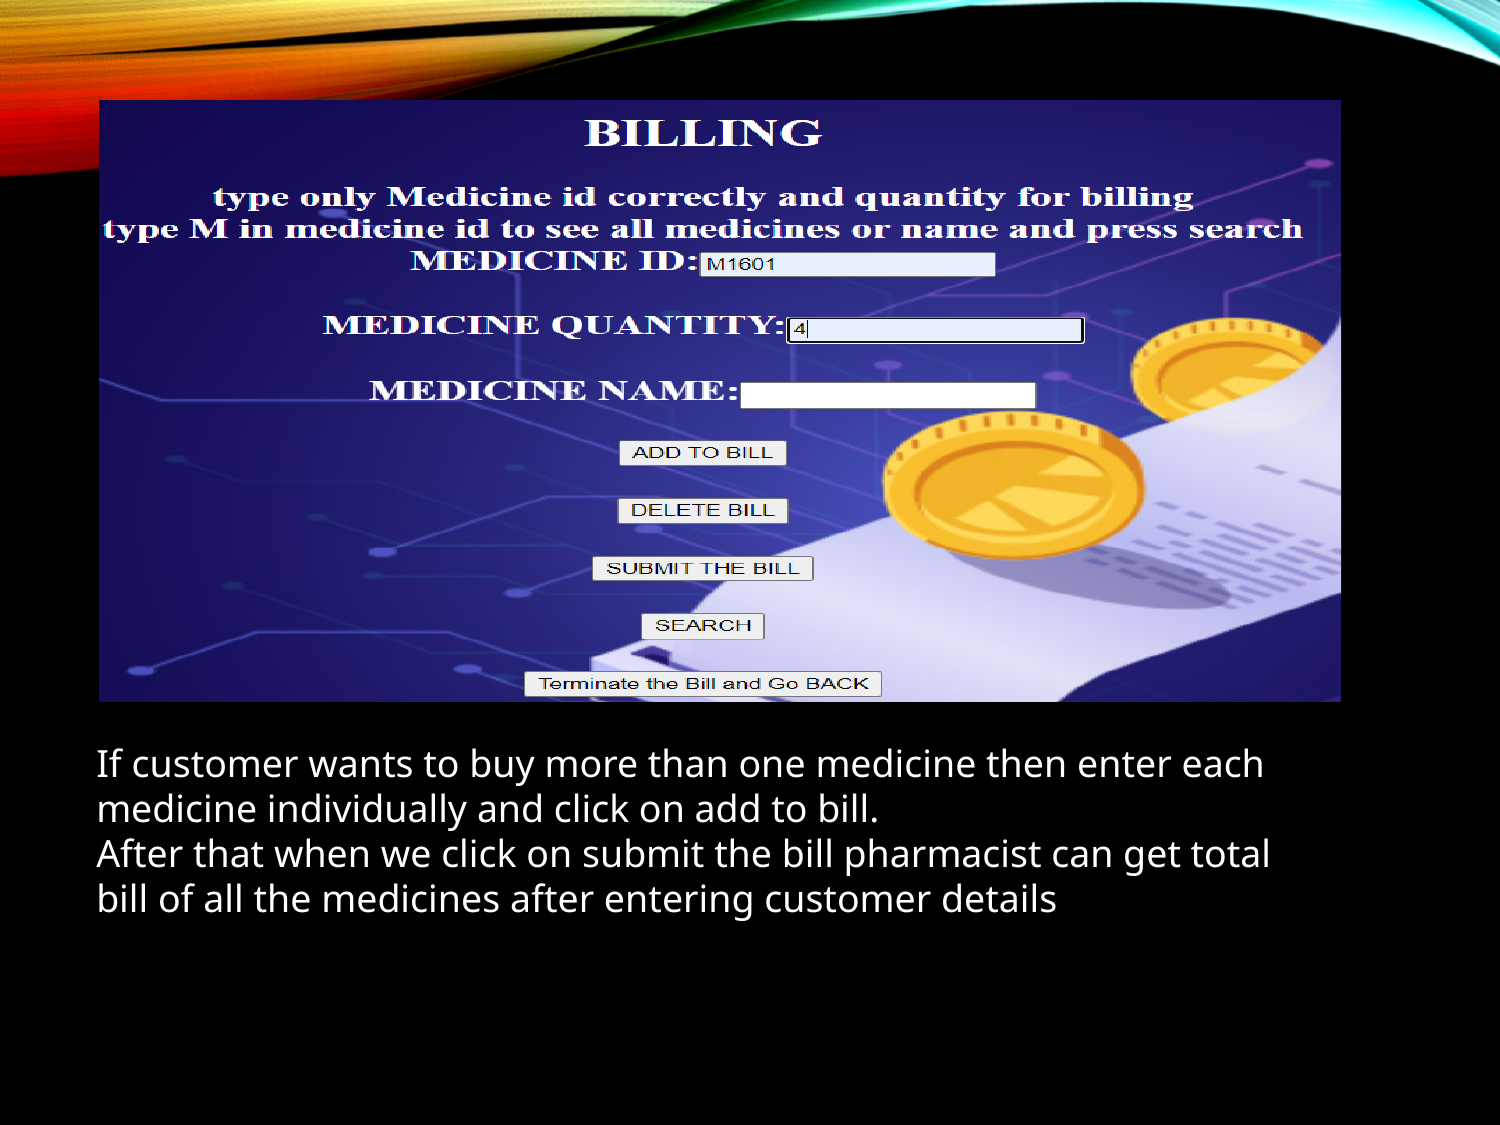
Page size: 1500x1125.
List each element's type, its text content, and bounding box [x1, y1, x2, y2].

text_box If customer wants to buy more than one medicine then enter each medicine individually and click on add to bill. After that when we click on submit the bill pharmacist can get total bill of all the medicines after entering customer details [81, 507, 1342, 972]
picture [0, 0, 1500, 703]
